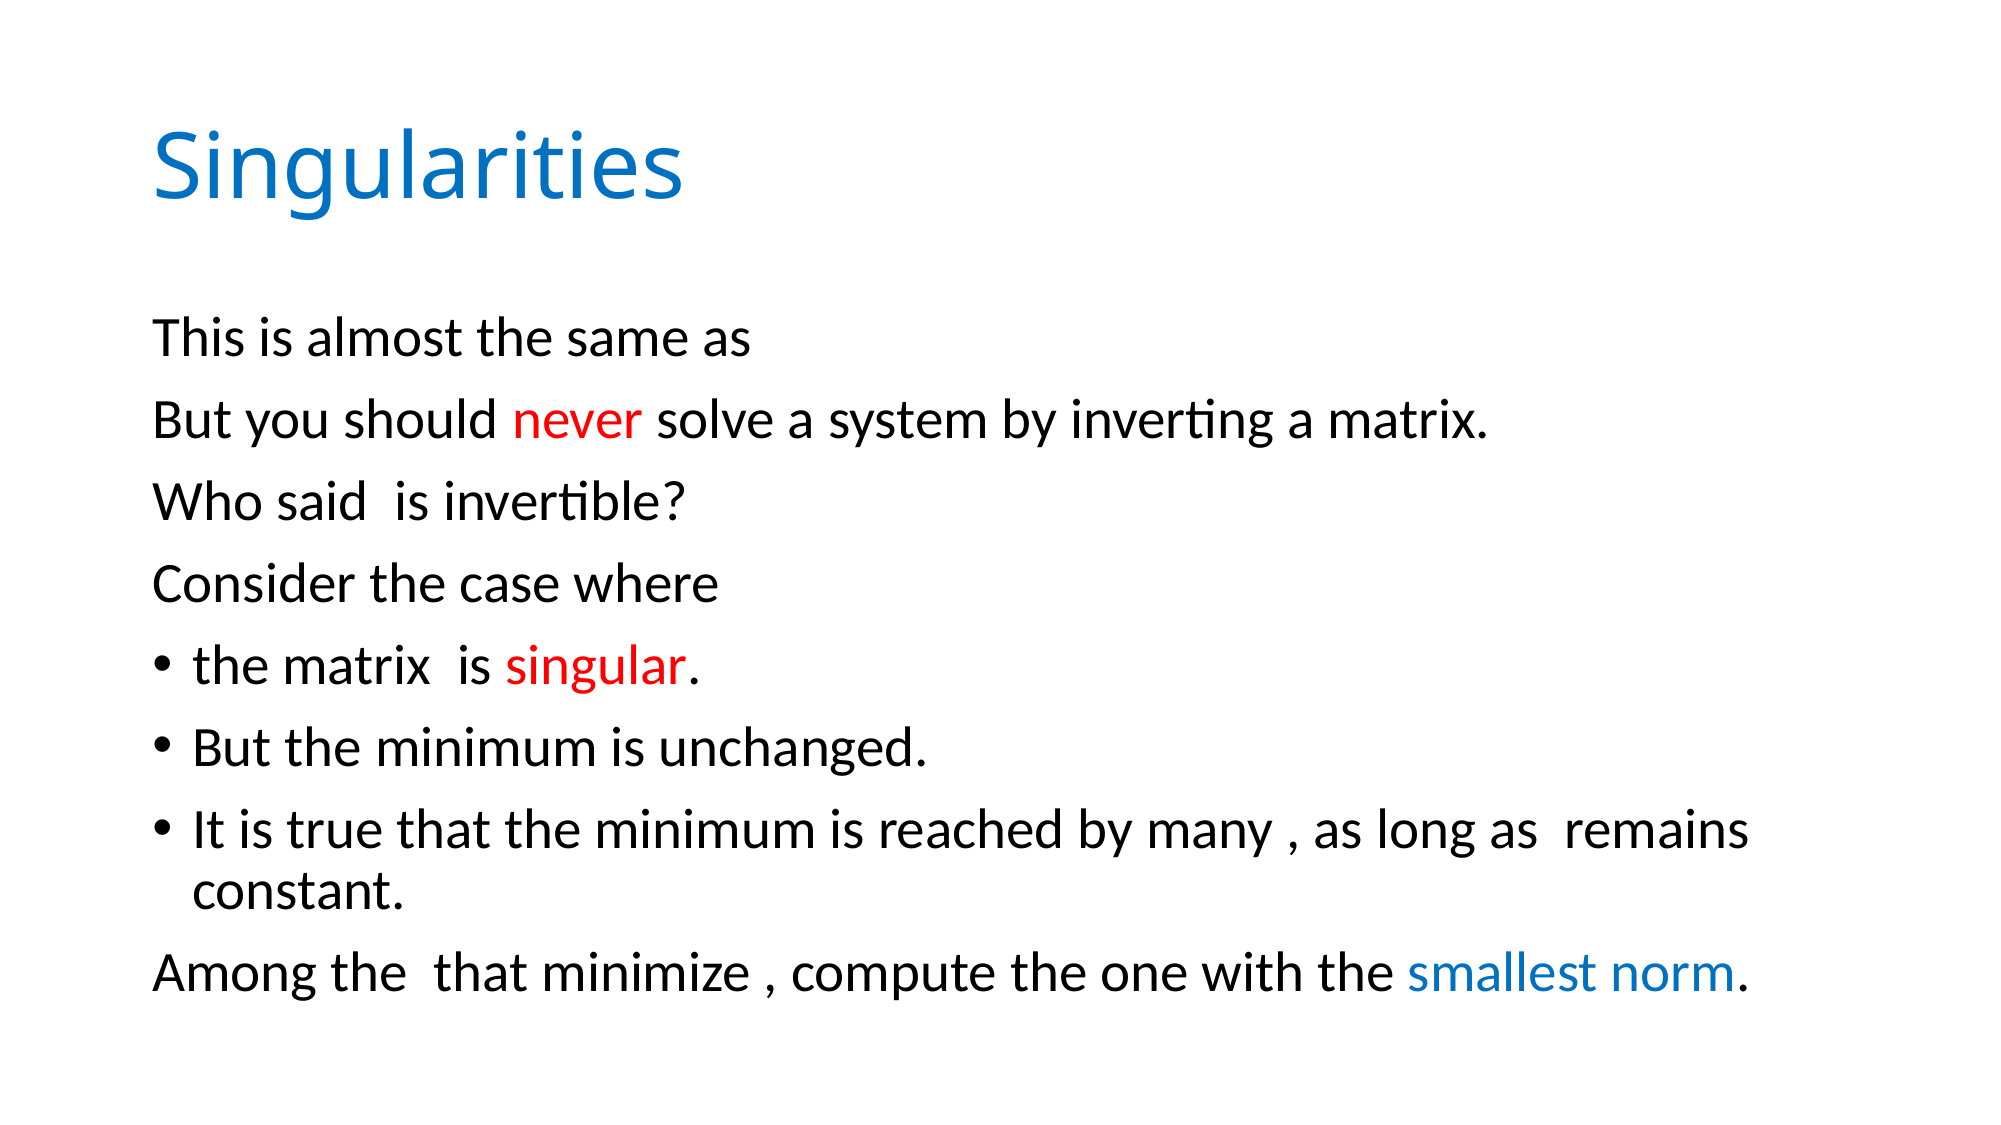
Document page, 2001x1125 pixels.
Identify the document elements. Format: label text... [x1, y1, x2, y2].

title Singularities [137, 59, 1863, 278]
